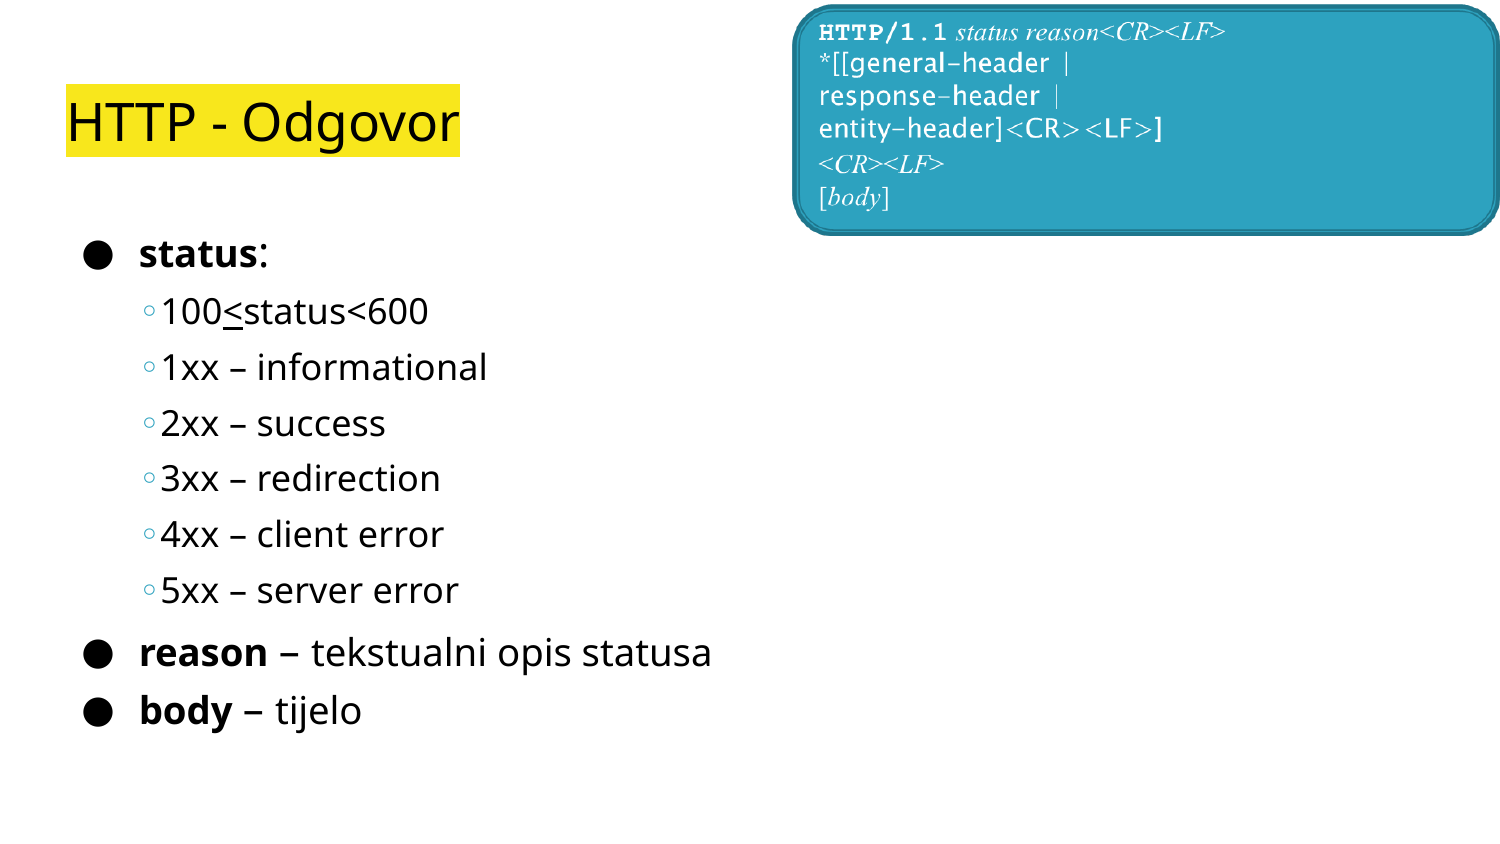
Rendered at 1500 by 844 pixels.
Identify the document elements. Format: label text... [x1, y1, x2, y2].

list status: ◦100<status<600 ◦1xx – informational ◦2xx – success ◦3xx – redirection ◦4xx – client error ◦5xx – server error reason – tekstualni opis statusa body – tijelo [51, 202, 1449, 750]
picture [792, 4, 1500, 236]
title HTTP - Odgovor [51, 72, 787, 167]
